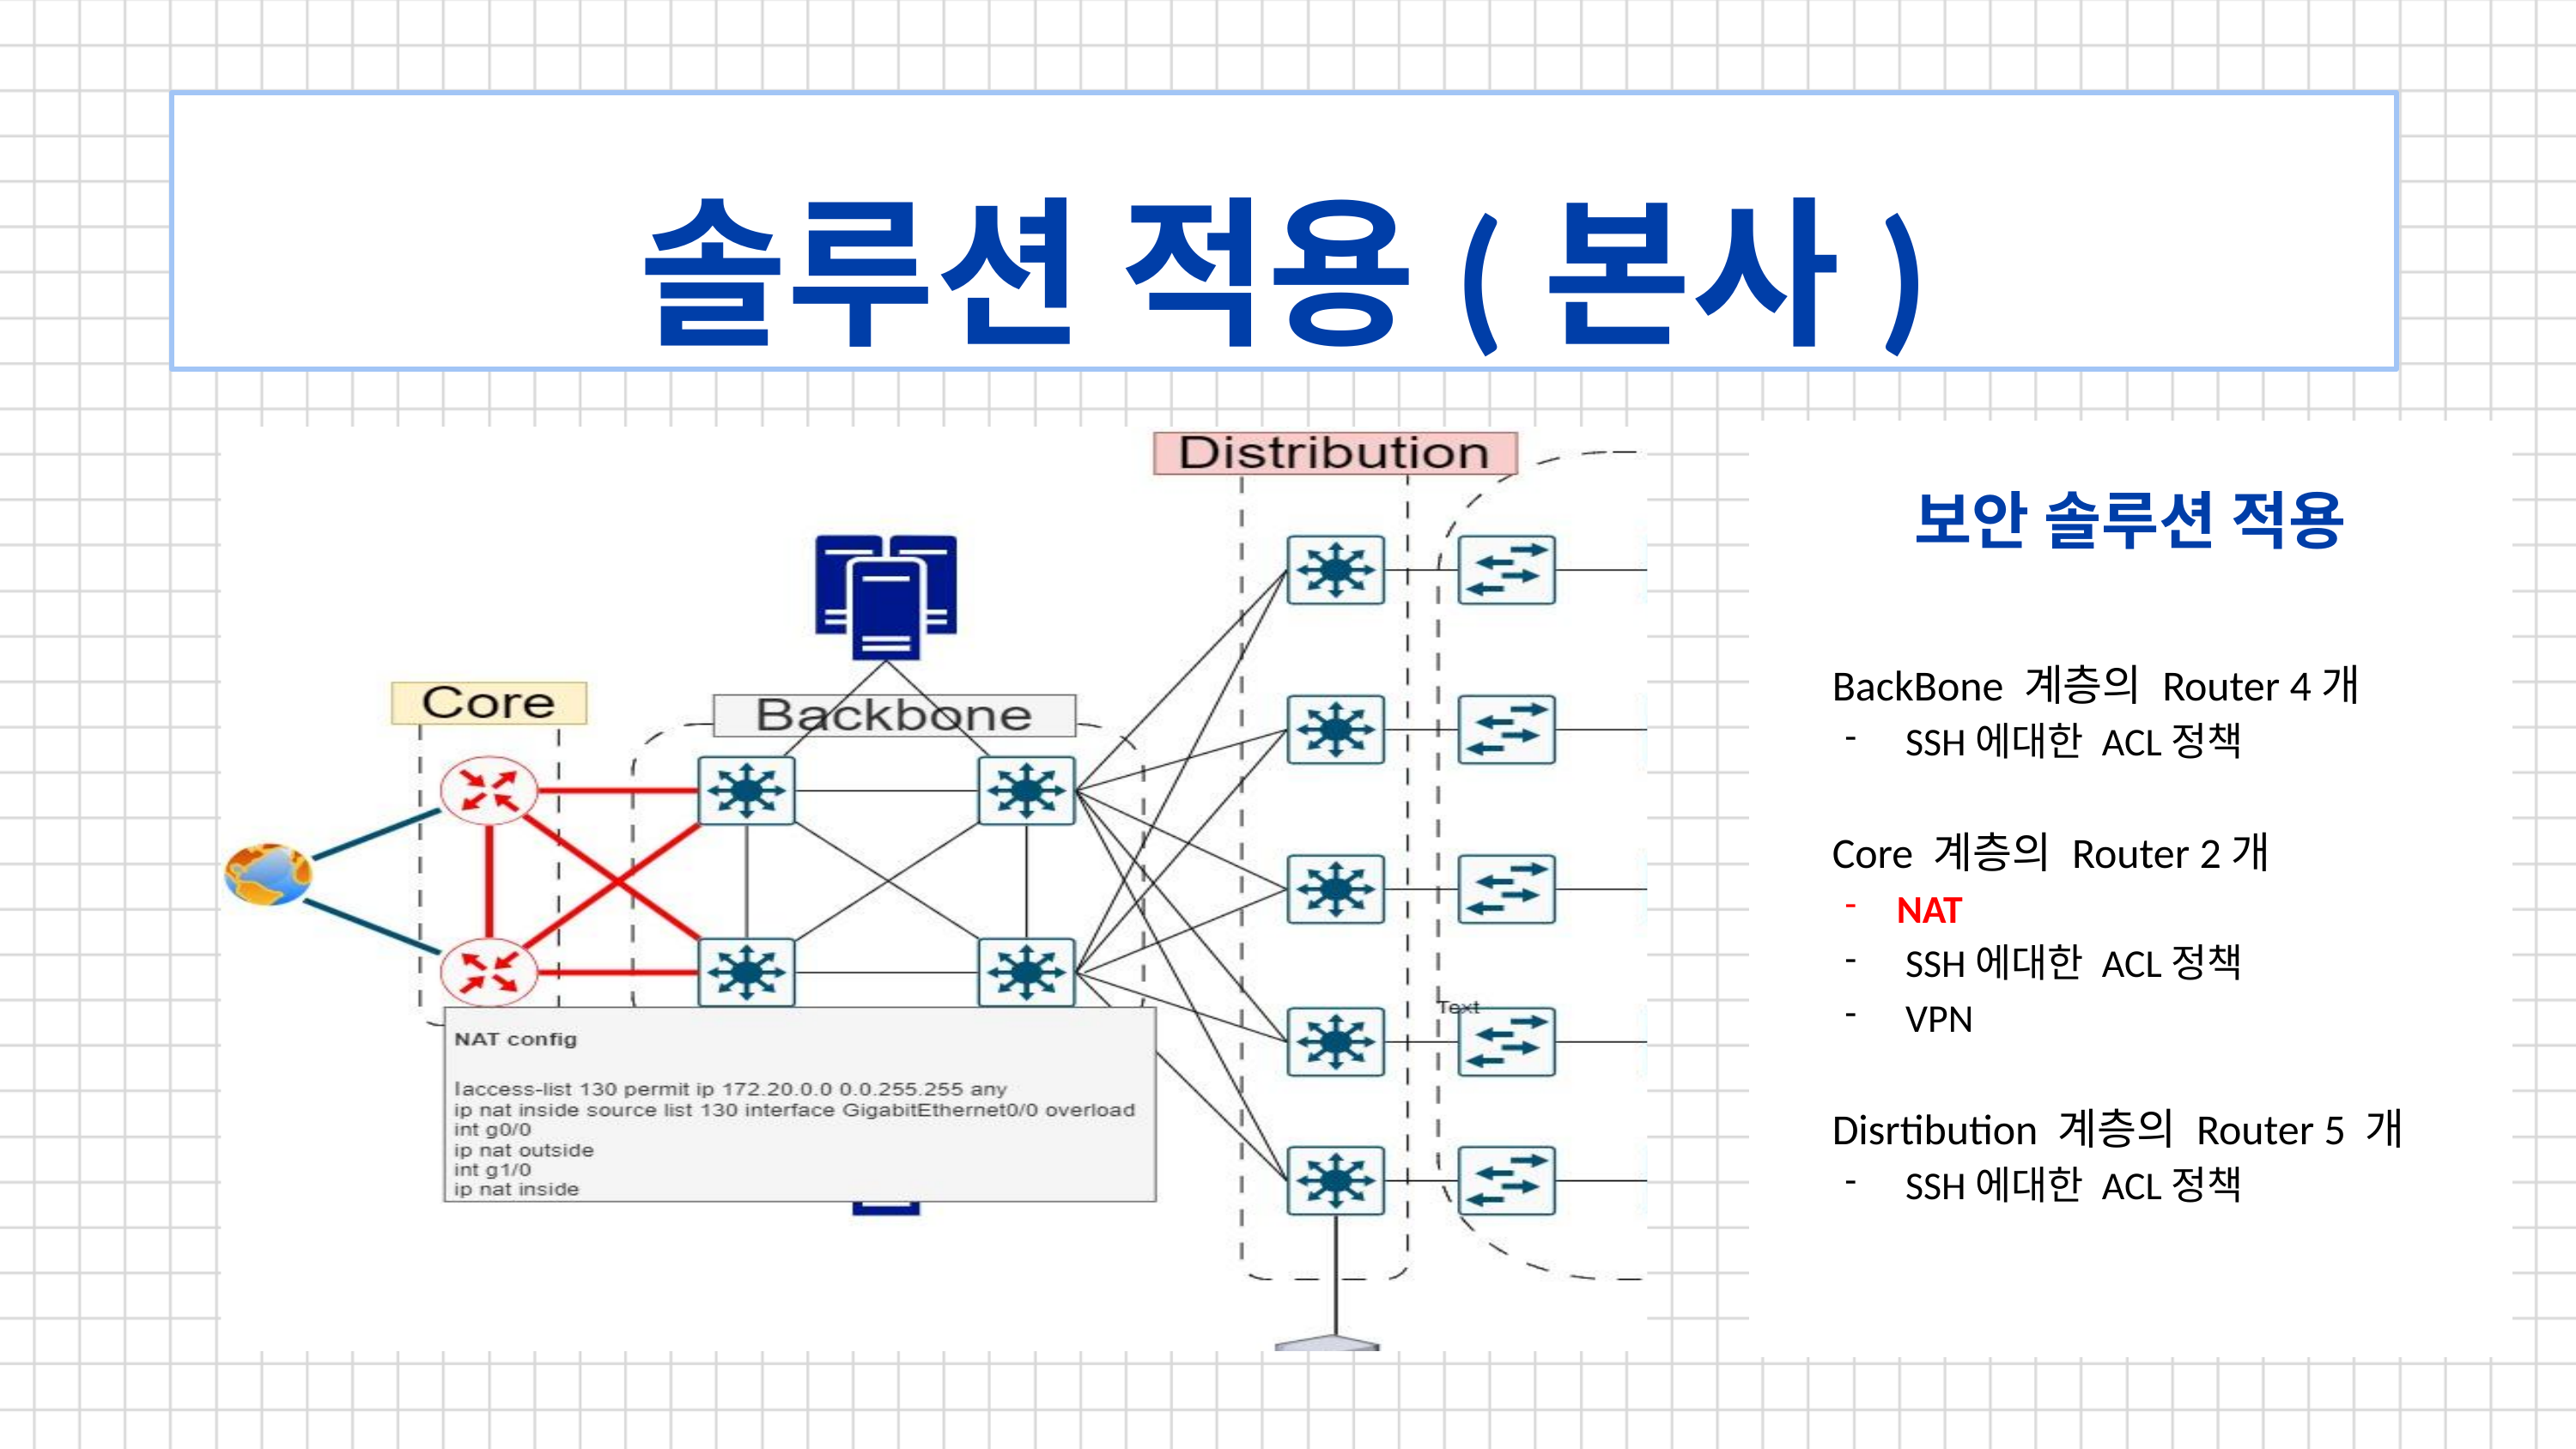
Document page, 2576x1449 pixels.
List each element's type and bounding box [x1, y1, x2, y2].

text_box [1767, 473, 2494, 1378]
picture [0, 0, 2576, 1449]
